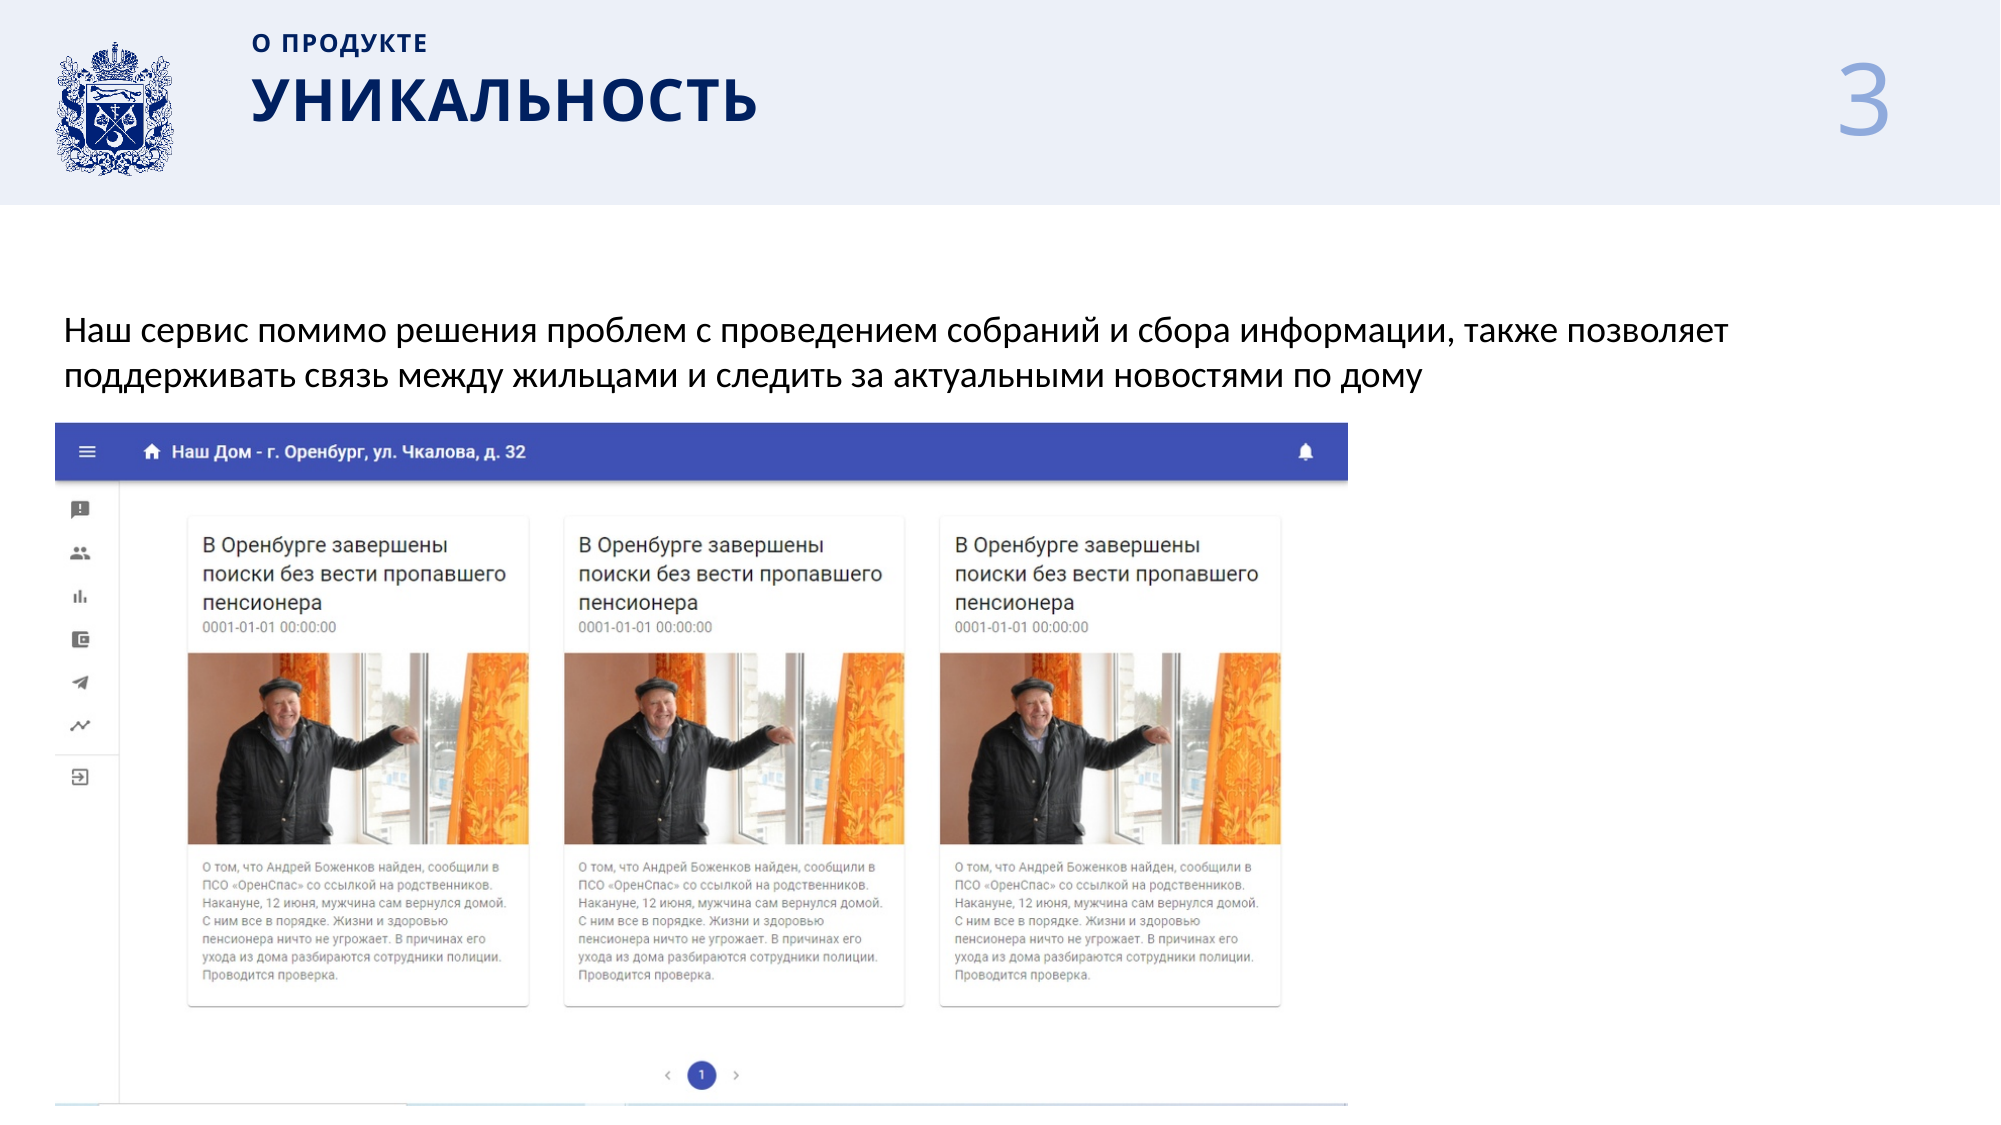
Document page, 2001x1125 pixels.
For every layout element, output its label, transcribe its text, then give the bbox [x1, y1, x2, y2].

picture [55, 422, 1348, 1106]
text_box [0, 0, 2000, 206]
text_box Наш сервис помимо решения проблем с проведением собраний и сбора информации, также позволяет поддерживать связь между жильцами и следить за актуальными новостями по дому [49, 297, 1957, 448]
text_box 3 [1765, 56, 1964, 161]
picture [55, 42, 174, 177]
text_box УНИКАЛЬНОСТЬ [236, 55, 1567, 140]
text_box О ПРОДУКТЕ [236, 19, 479, 65]
